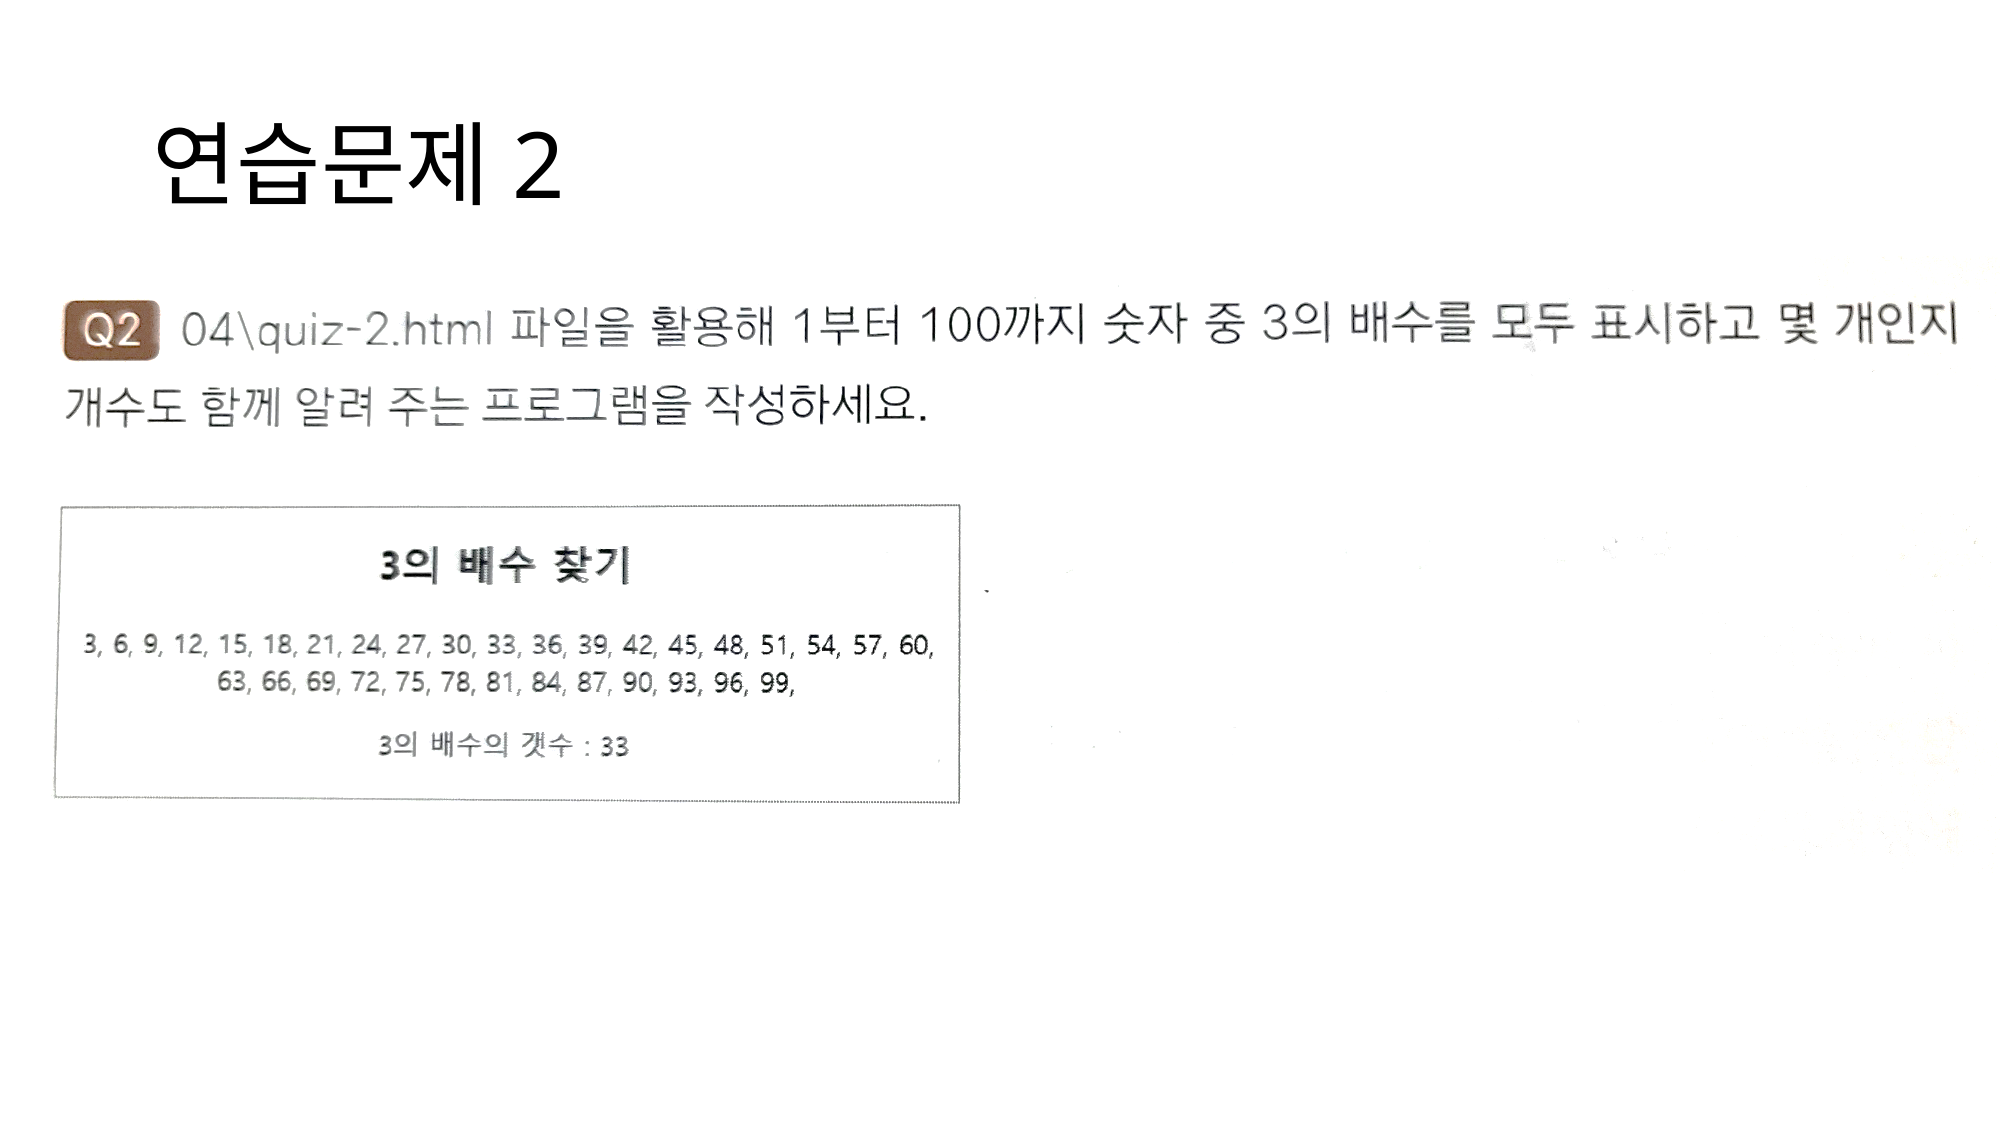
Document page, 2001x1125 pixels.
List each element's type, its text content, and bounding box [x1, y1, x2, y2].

title 연습문제2 [137, 59, 1863, 256]
picture [0, 256, 2000, 873]
